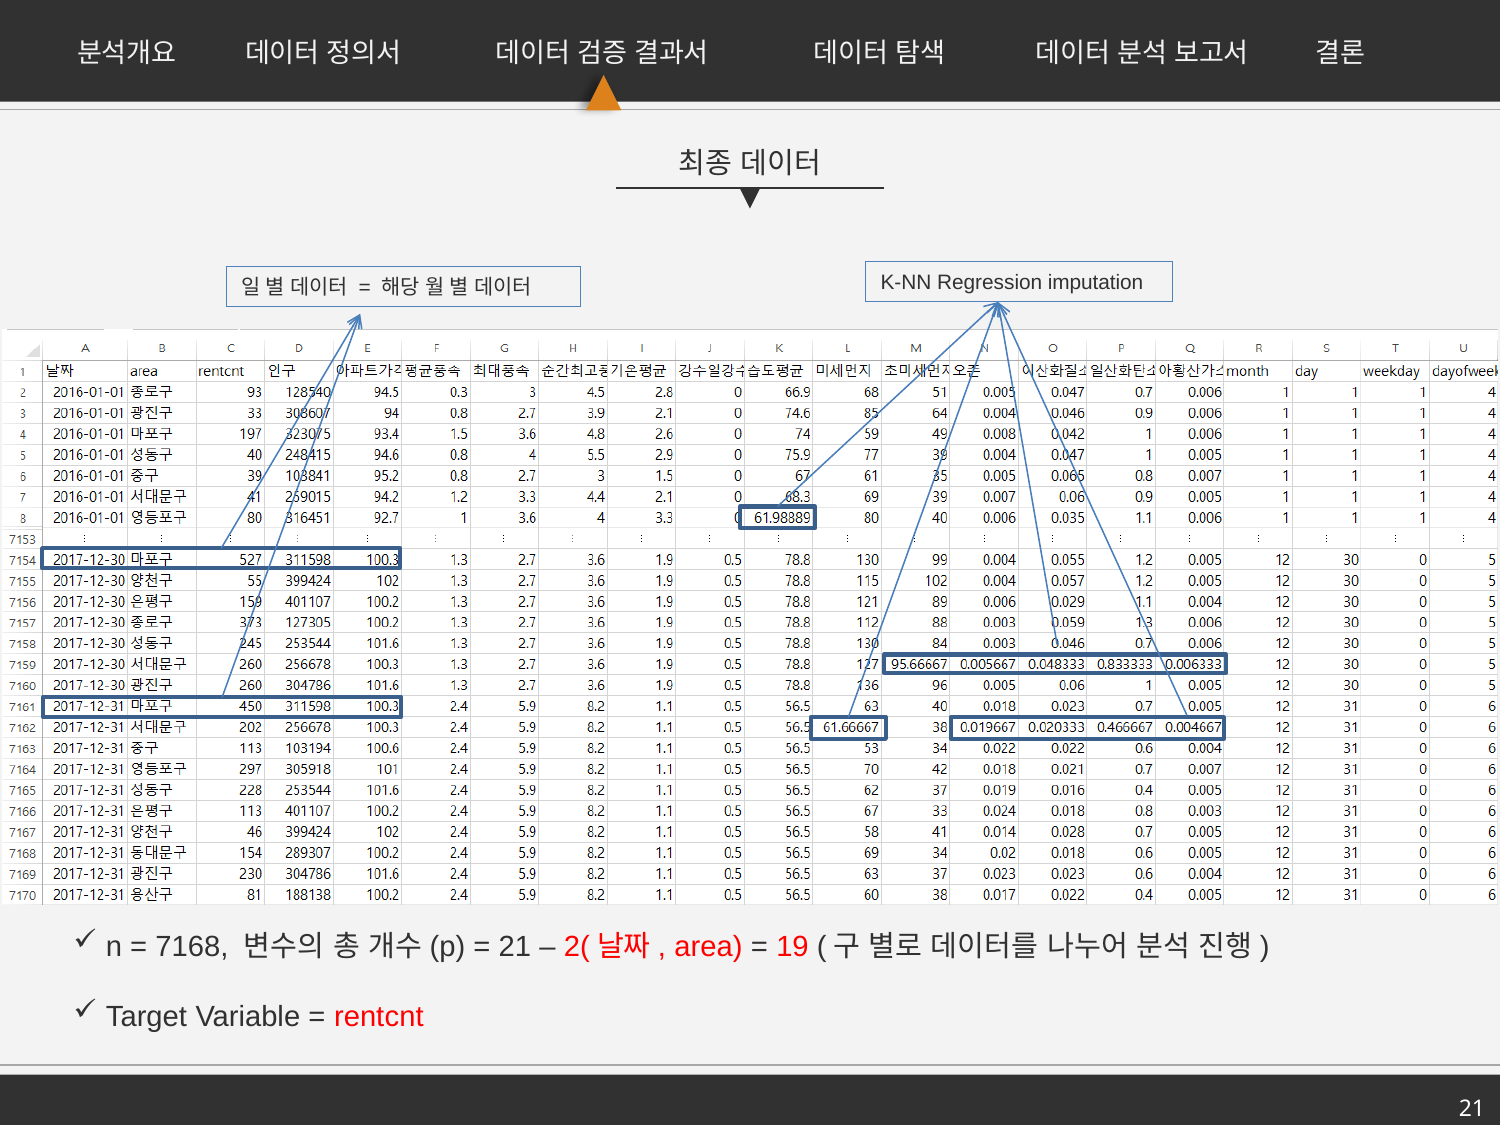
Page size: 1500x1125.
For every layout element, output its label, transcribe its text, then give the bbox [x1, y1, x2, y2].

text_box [0, 0, 1500, 111]
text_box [1, 261, 1498, 906]
text_box [0, 1073, 1500, 1125]
slide_number 21 [1175, 1085, 1500, 1125]
text_box n = 7168, 변수의 총 개수(p) = 21 – 2(날짜, area) = 19 (구 별로 데이터를 나누어 분석 진행) Target Variable = rentcnt [58, 919, 1459, 1040]
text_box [615, 136, 885, 209]
